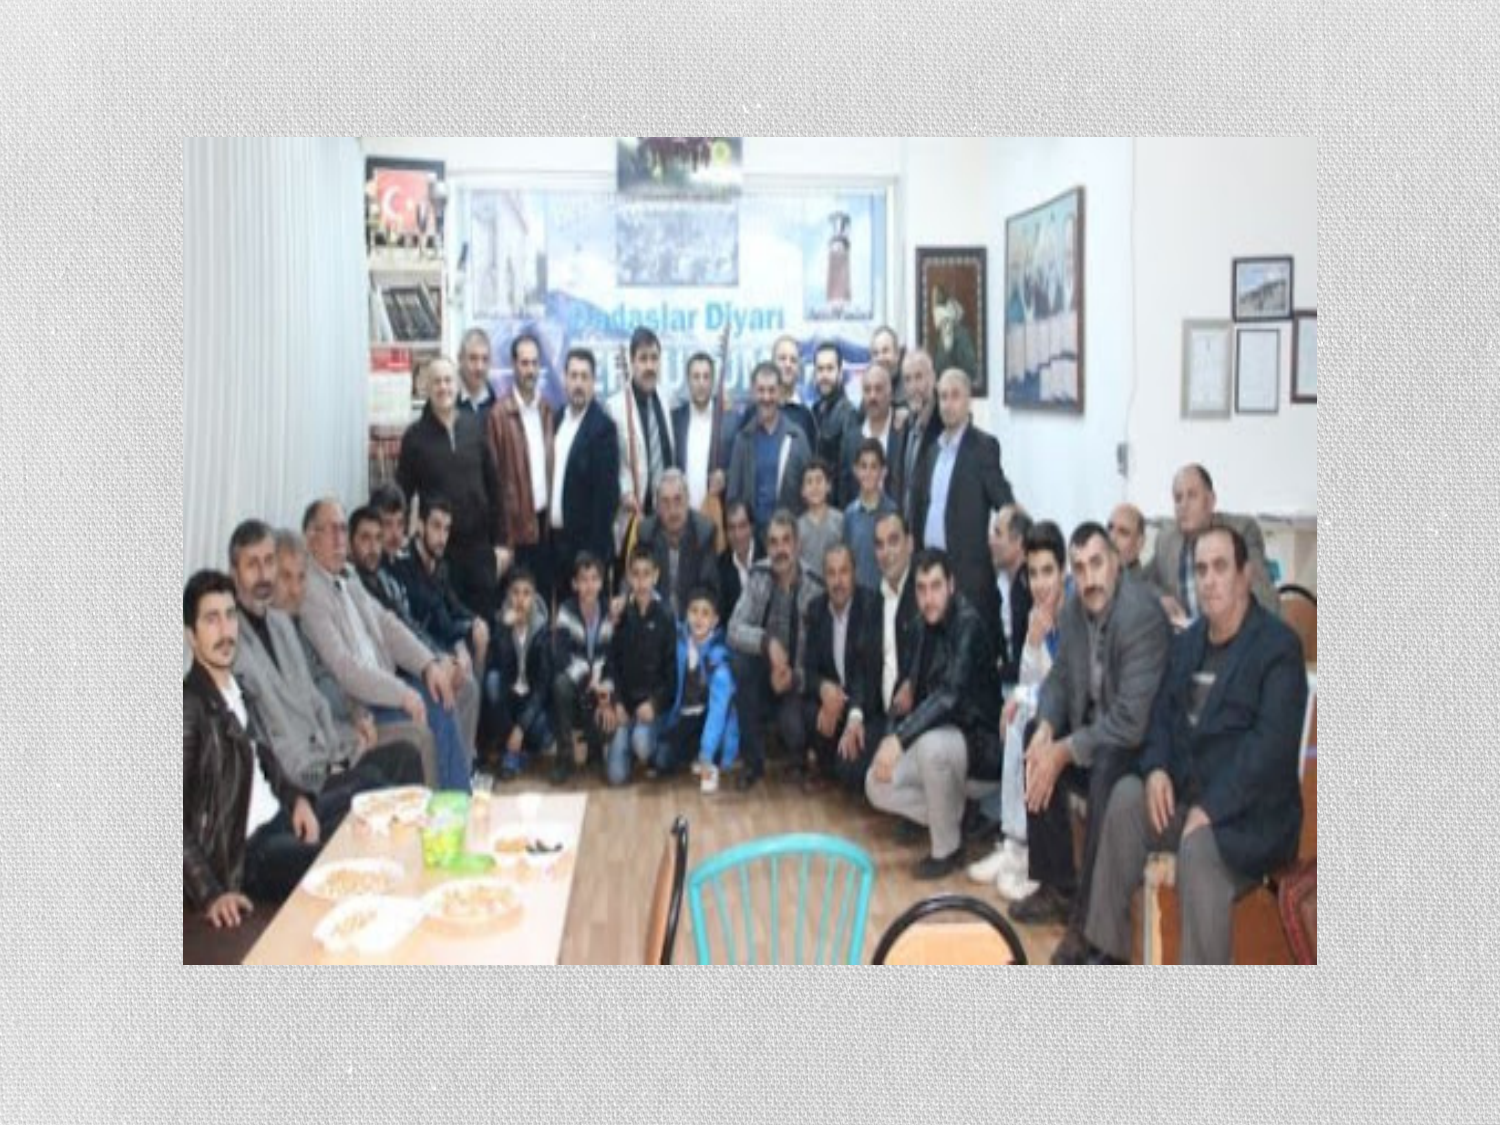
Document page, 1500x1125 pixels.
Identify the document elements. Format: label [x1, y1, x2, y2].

picture [182, 136, 1318, 965]
